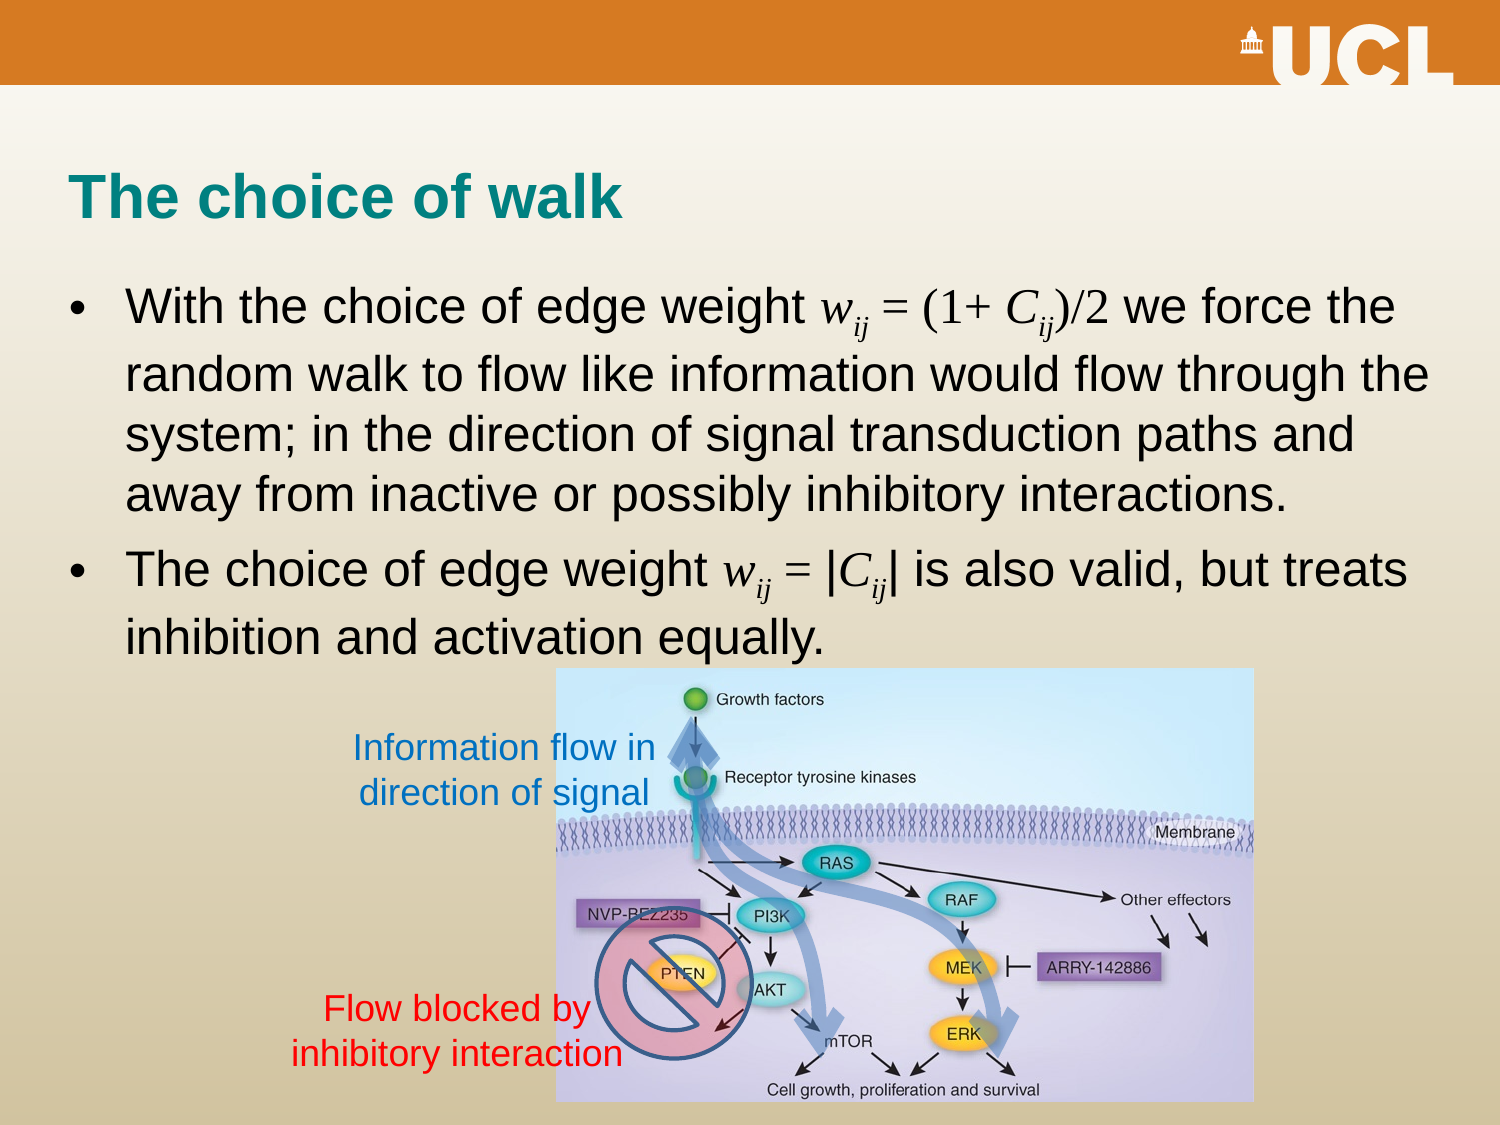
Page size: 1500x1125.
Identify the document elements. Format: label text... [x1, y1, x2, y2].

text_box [584, 822, 670, 953]
picture [556, 668, 1255, 1102]
title The choice of walk [54, 148, 1447, 240]
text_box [675, 736, 1014, 1044]
list With the choice of edge weight wij = (1+ Cij)/2 we force the random walk to flow like information would flow through the system; in the direction of signal transduction paths and away from inactive or possibly inhibitory interactions. The choice of edge weight wij = |Cij| is also valid, but treats inhibition and activation equally. [54, 265, 1447, 740]
text_box Flow blocked by inhibitory interaction [271, 976, 551, 1081]
text_box Information flow in direction of signal [318, 715, 551, 821]
picture [0, 0, 1500, 85]
